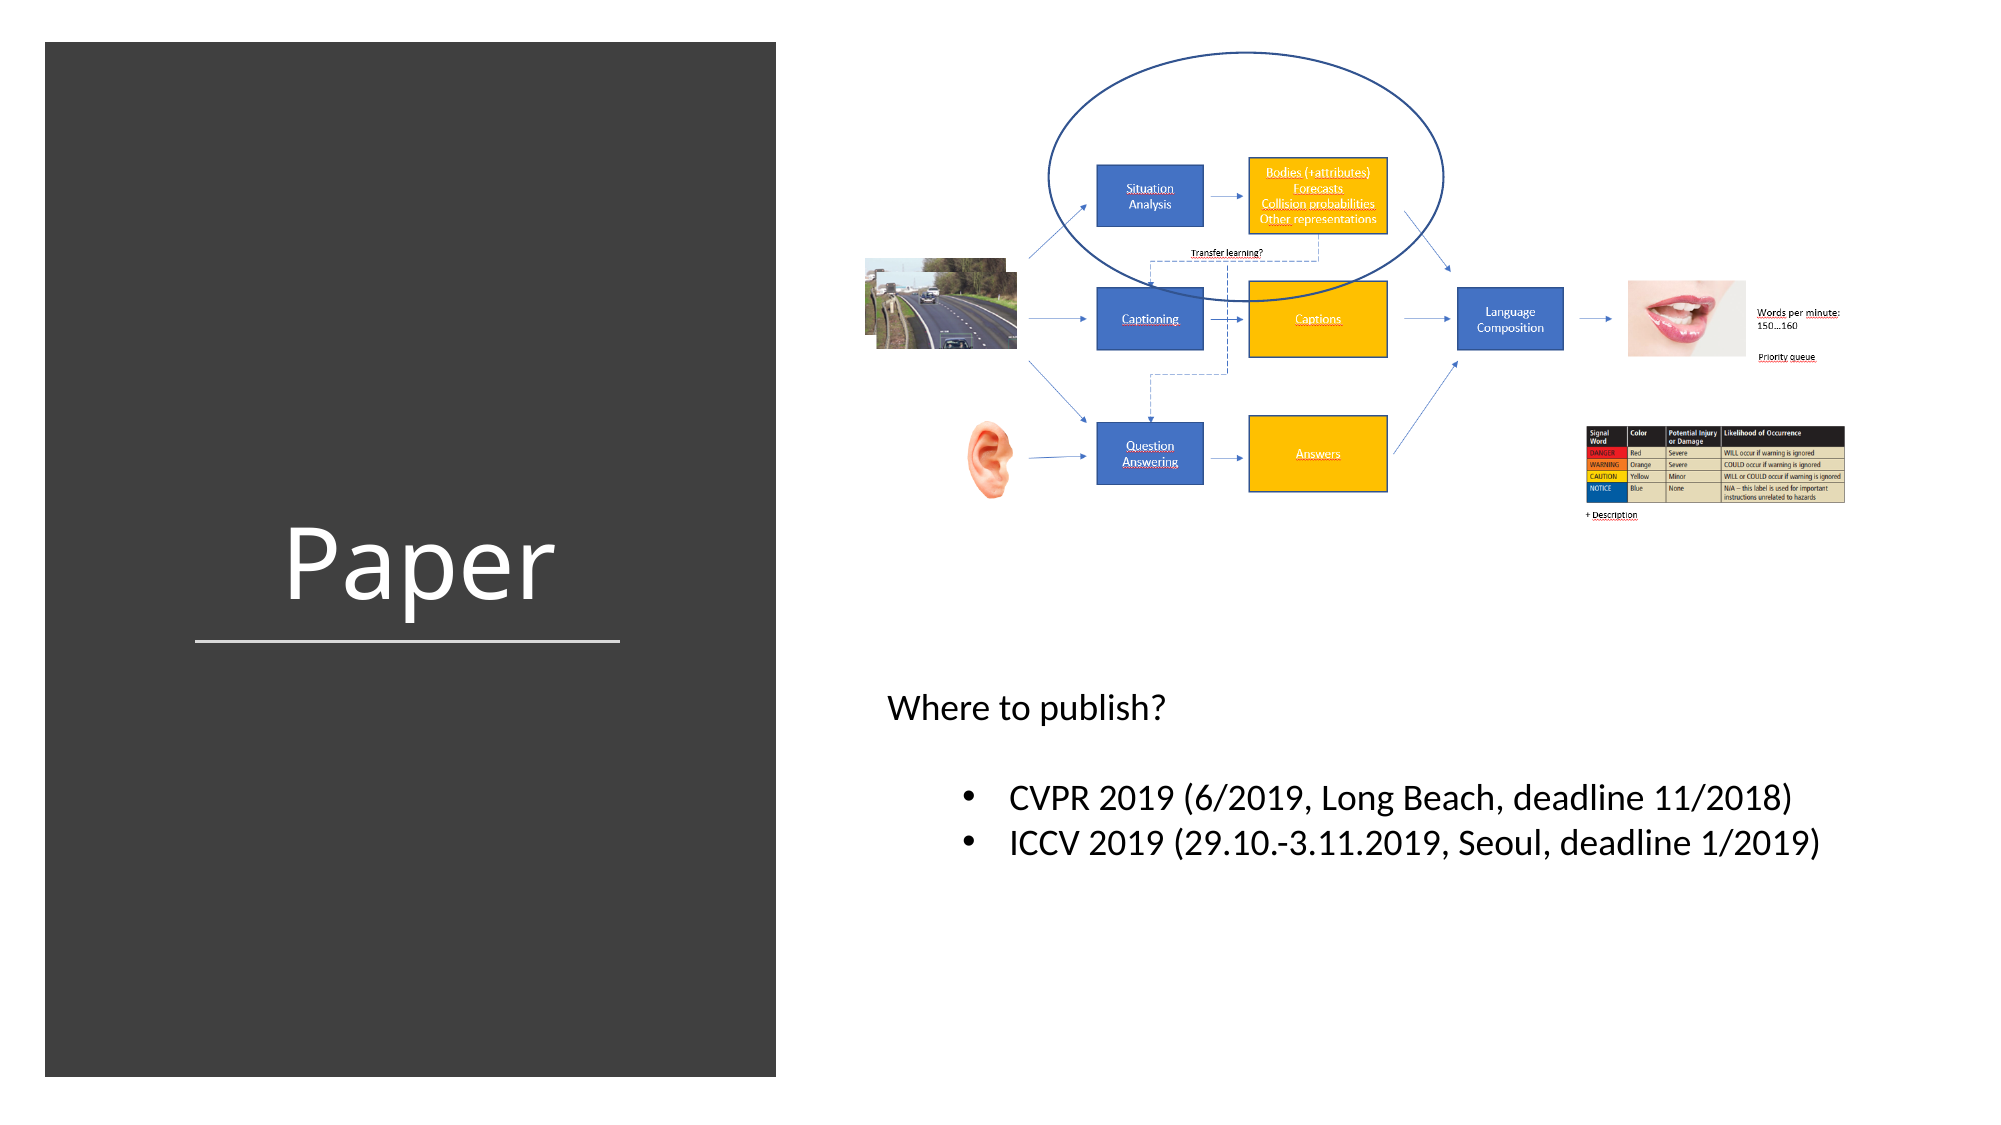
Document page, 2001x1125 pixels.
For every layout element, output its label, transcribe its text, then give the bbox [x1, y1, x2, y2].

text_box Paper [82, 149, 756, 629]
picture [848, 98, 1857, 549]
text_box [54, 52, 767, 1067]
text_box Where to publish? CVPR 2019 (6/2019, Long Beach, deadline 11/2018) ICCV 2019 (29.10.-3.11.2019, Seoul, deadline 1/2019) [872, 631, 1837, 916]
text_box [1091, 51, 1401, 98]
